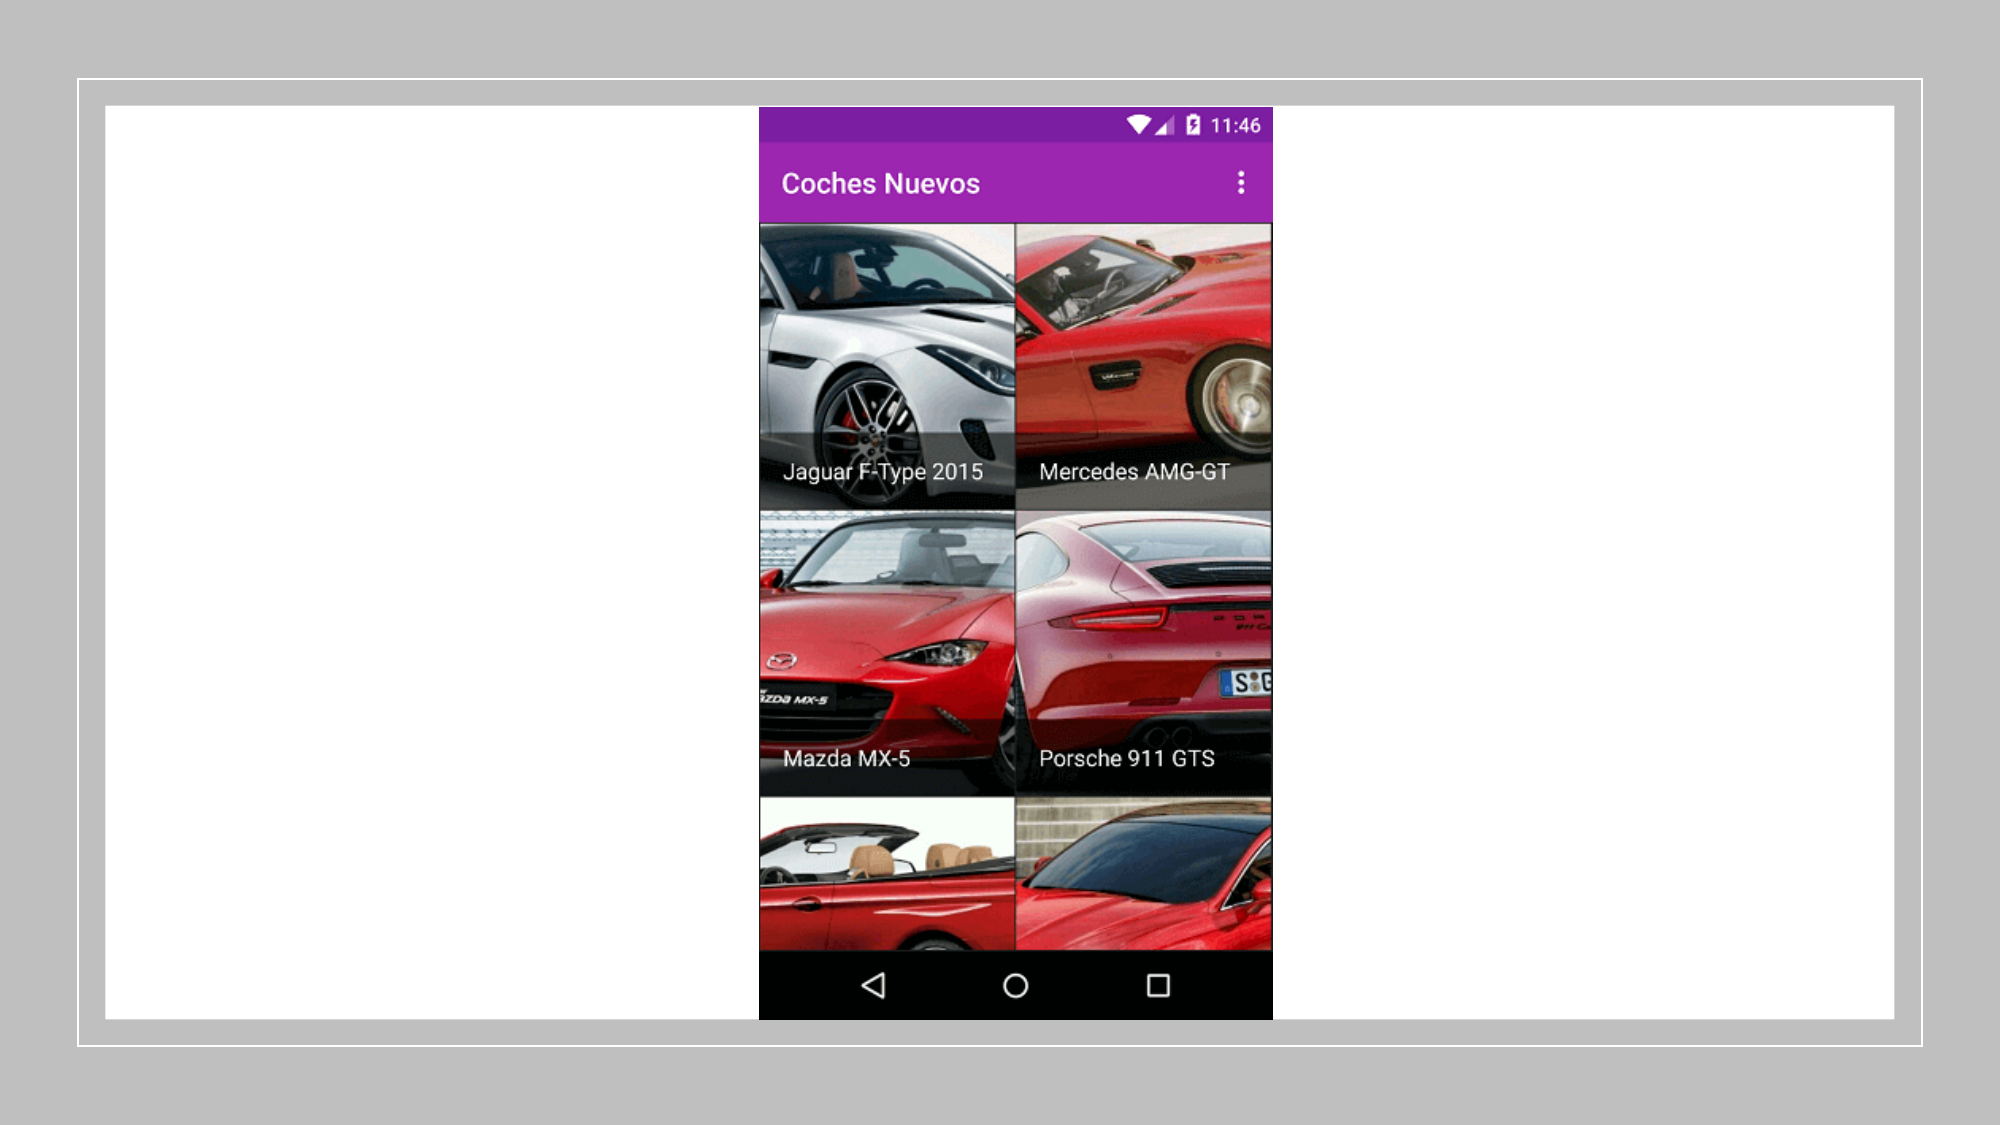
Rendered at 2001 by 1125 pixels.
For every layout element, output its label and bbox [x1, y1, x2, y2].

text_box [77, 78, 1923, 1047]
text_box [104, 104, 1895, 1020]
picture [759, 107, 1273, 1020]
text_box [0, 0, 2000, 1125]
